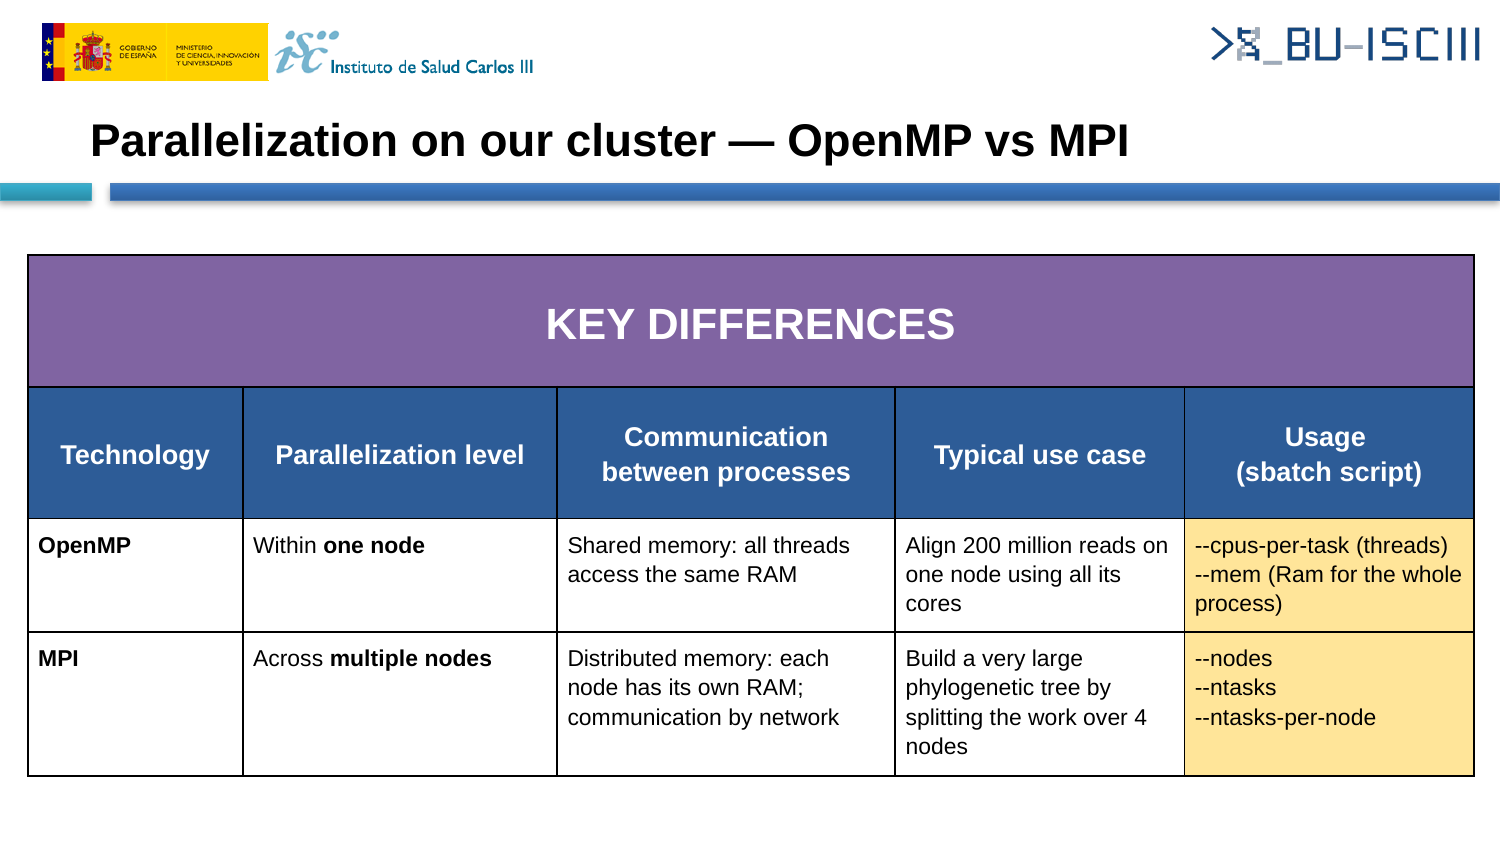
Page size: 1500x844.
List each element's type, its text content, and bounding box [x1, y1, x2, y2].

table_cell MPI [29, 633, 242, 775]
table_cell Shared memory: all threads access the same RAM [558, 519, 894, 631]
picture [1201, 0, 1492, 85]
table_cell Typical use case [896, 388, 1184, 518]
title Parallelization on our cluster — OpenMP vs MPI [75, 85, 1425, 183]
table_cell --cpus-per-task (threads) --mem (Ram for the whole process) [1185, 519, 1473, 631]
table_header KEY DIFFERENCES [29, 256, 1473, 386]
table_cell Within one node [244, 519, 556, 631]
table_cell --nodes --ntasks --ntasks-per-node [1185, 633, 1473, 775]
table_cell Technology [29, 388, 242, 518]
table_cell Across multiple nodes [244, 633, 556, 775]
picture [42, 23, 593, 81]
table_cell OpenMP [29, 519, 242, 631]
table_cell Usage (sbatch script) [1185, 388, 1473, 518]
table_cell Align 200 million reads on one node using all its cores [896, 519, 1184, 631]
table_cell Distributed memory: each node has its own RAM; communication by network [558, 633, 894, 775]
table_cell Communication between processes [558, 388, 894, 518]
table_cell Parallelization level [244, 388, 556, 518]
table_cell Build a very large phylogenetic tree by splitting the work over 4 nodes [896, 633, 1184, 775]
